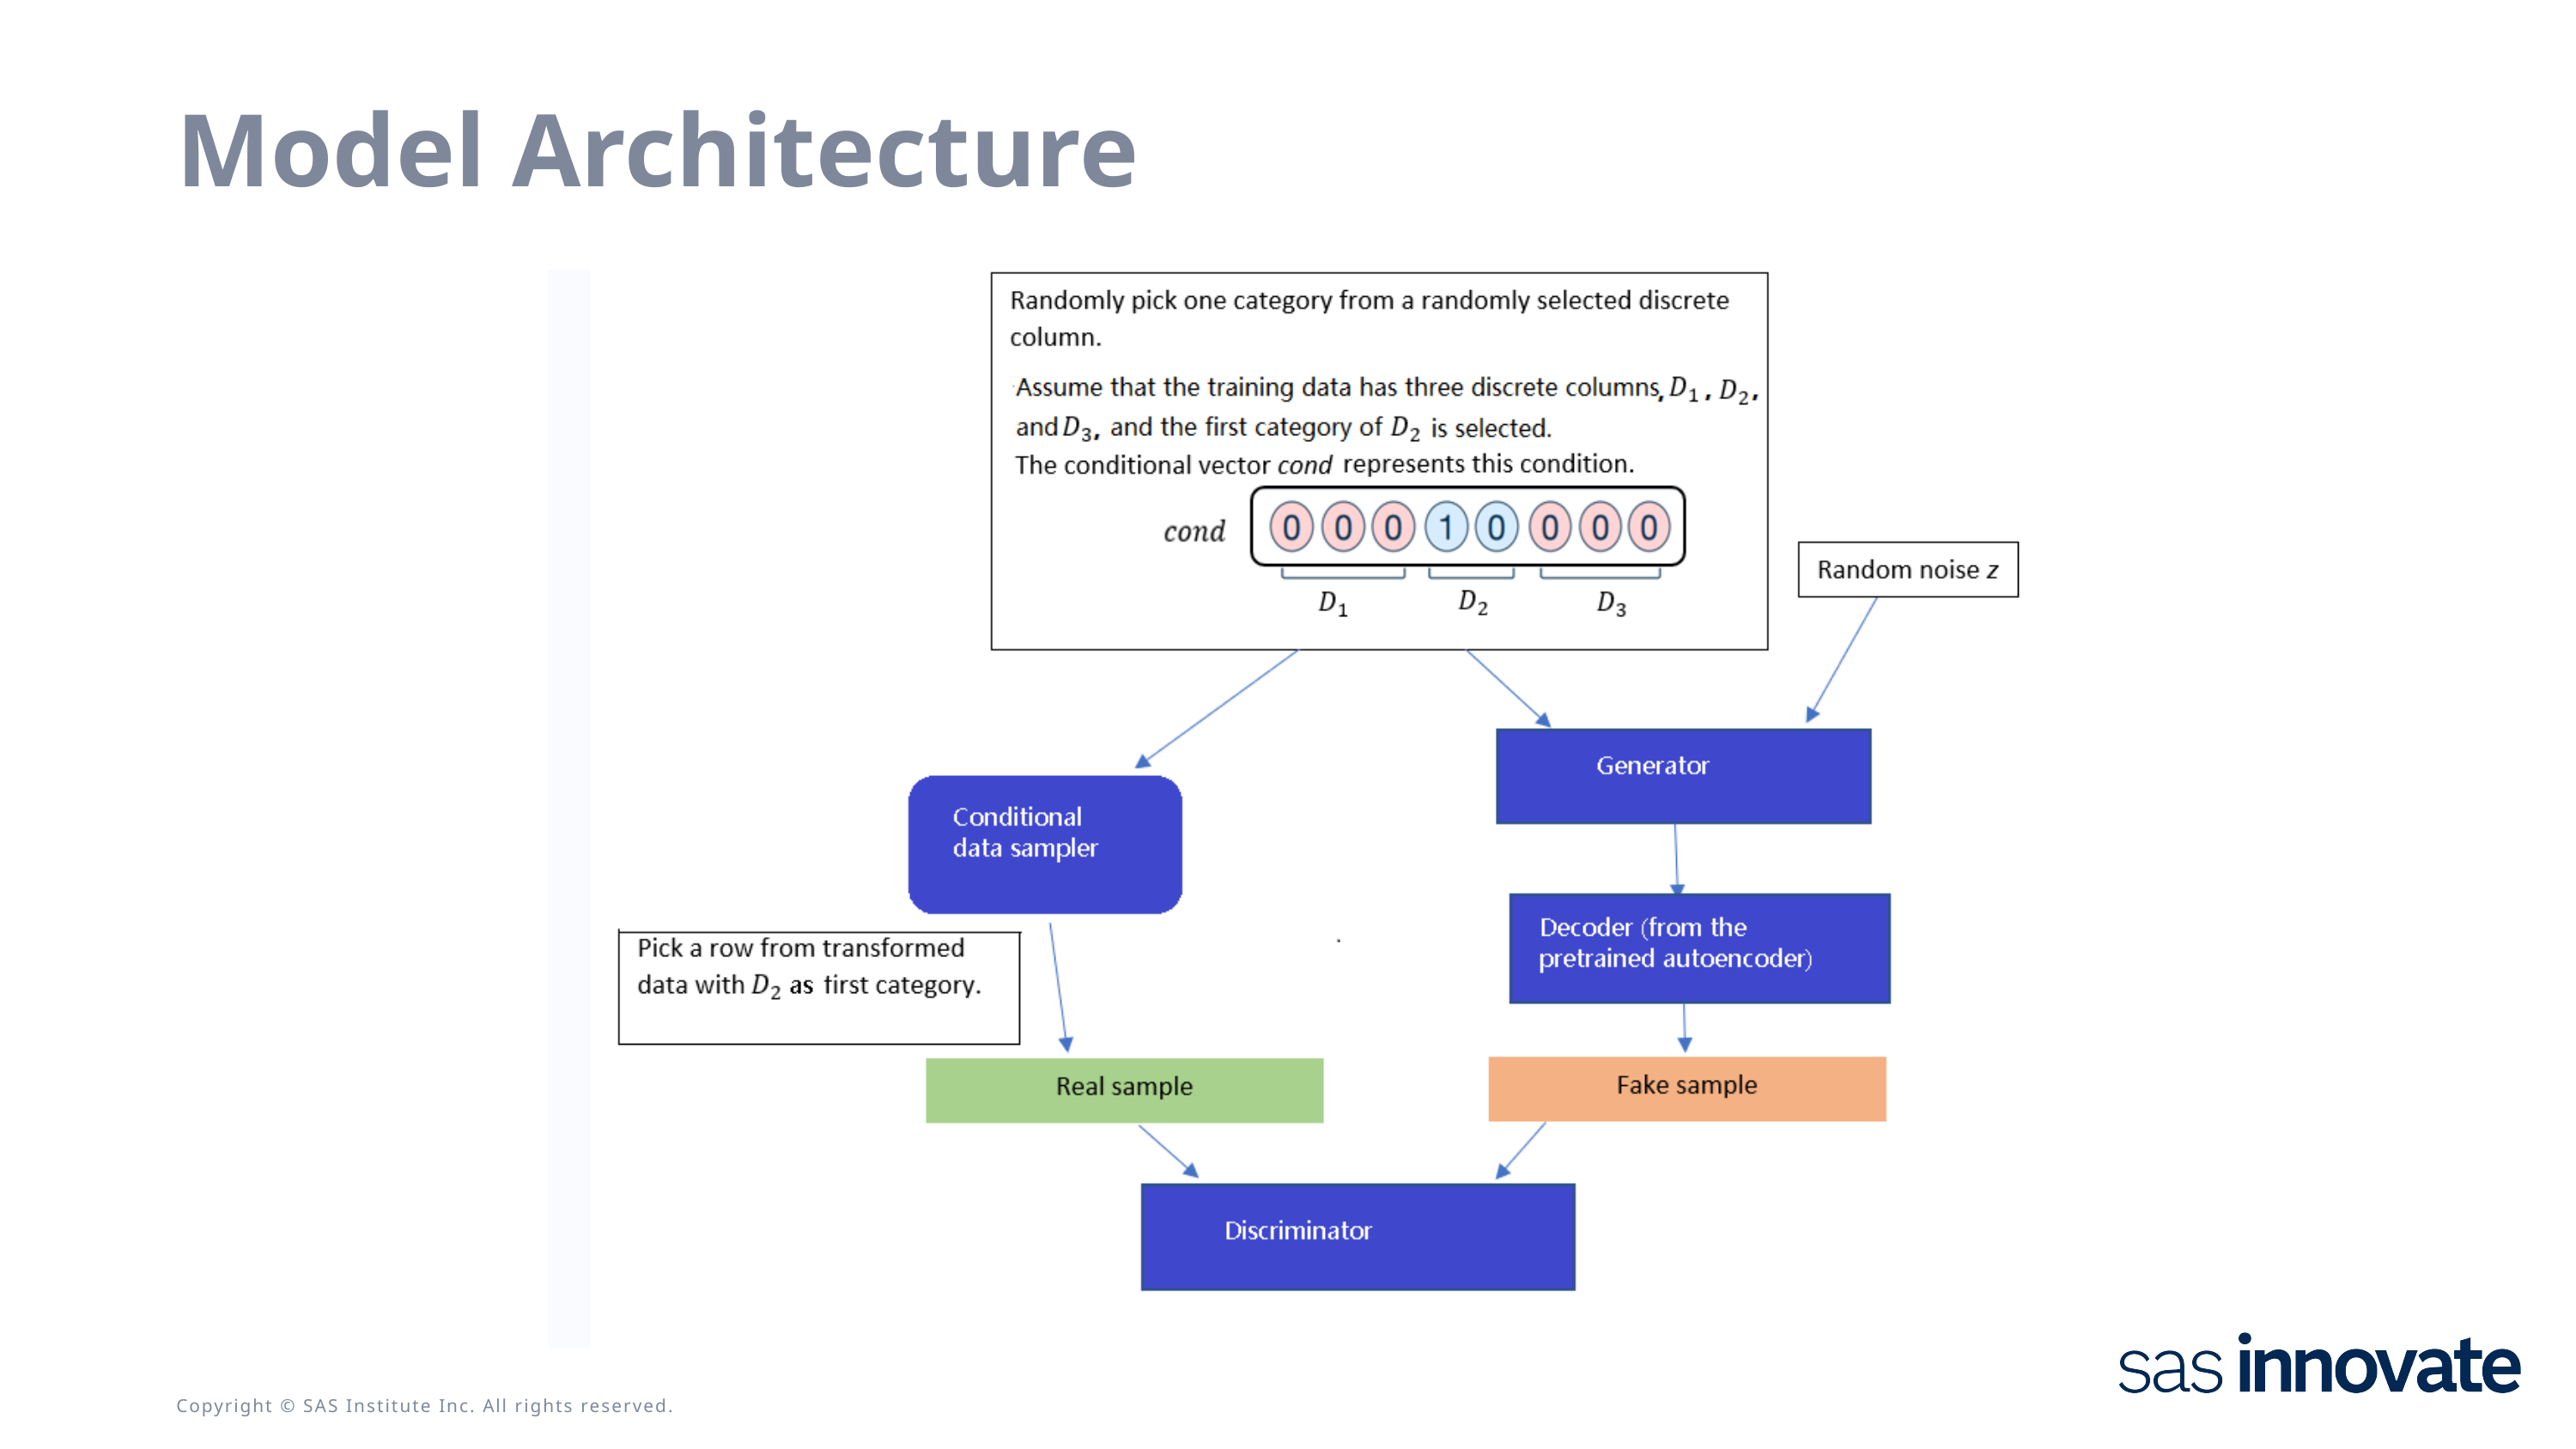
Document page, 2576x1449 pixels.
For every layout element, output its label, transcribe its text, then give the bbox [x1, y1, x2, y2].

picture [548, 270, 2576, 1449]
title Model Architecture [176, 100, 2398, 209]
